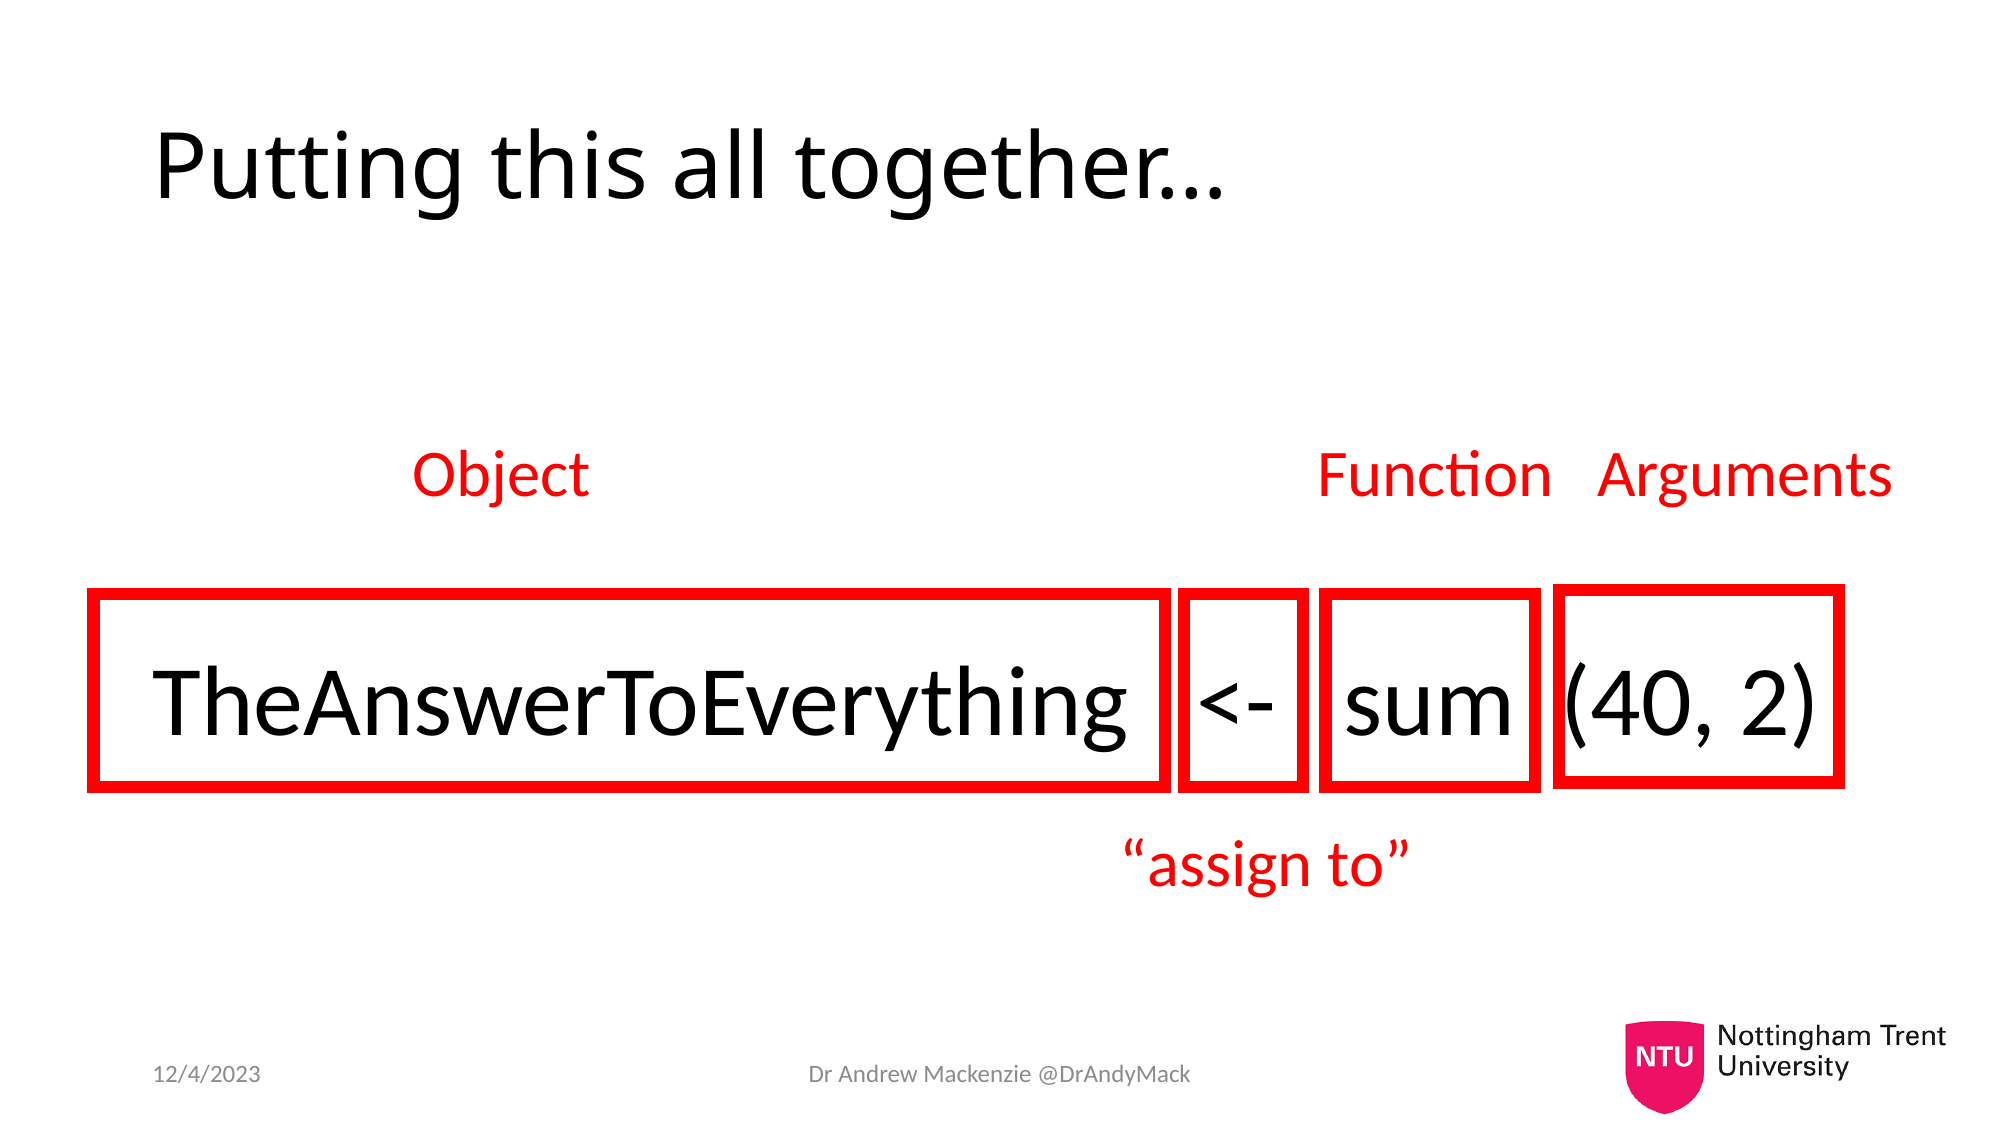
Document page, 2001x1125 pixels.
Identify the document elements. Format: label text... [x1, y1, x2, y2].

text_box [1558, 589, 1840, 784]
footer Dr Andrew Mackenzie @DrAndyMack [662, 1042, 1338, 1103]
text_box “assign to” [1104, 812, 1571, 907]
picture [1570, 1004, 2000, 1125]
text_box Arguments [1582, 422, 2000, 518]
text_box [1324, 593, 1536, 788]
text_box [1183, 593, 1304, 788]
title Putting this all together… [137, 59, 1863, 278]
text_box Function [1302, 422, 1582, 518]
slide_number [137, 1042, 588, 1103]
text_box Object [397, 422, 863, 518]
list TheAnswerToEverything <- sum (40, 2) [137, 299, 1863, 1014]
text_box [92, 593, 1166, 788]
